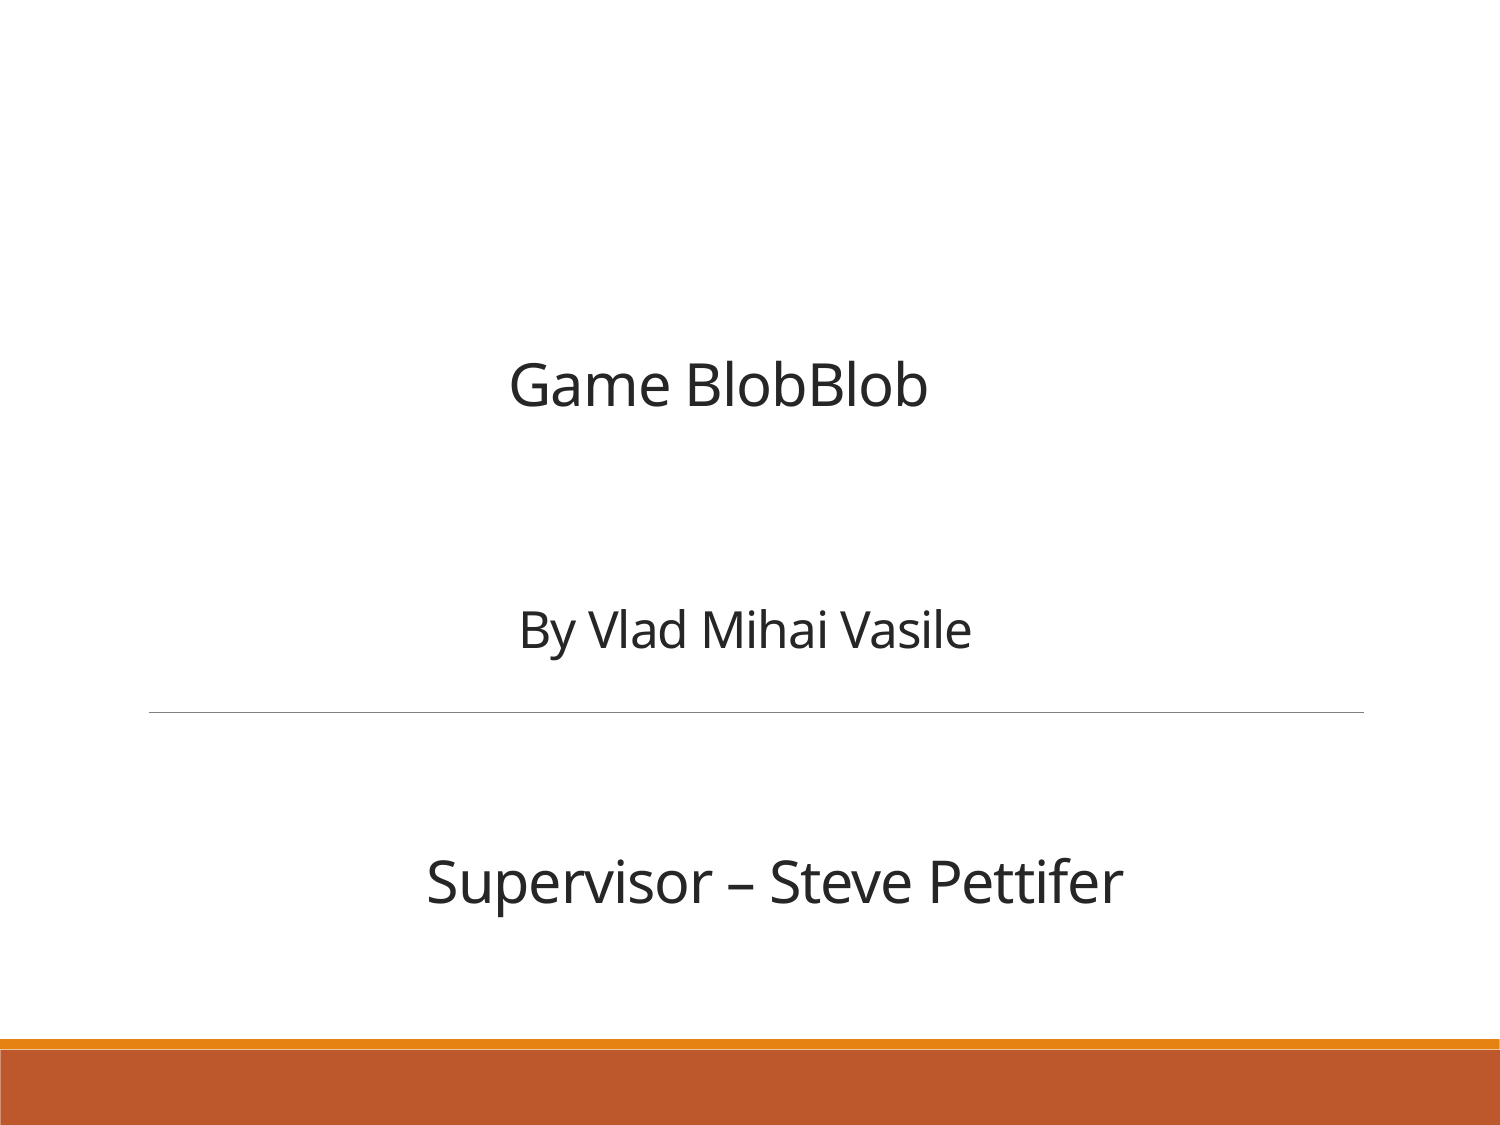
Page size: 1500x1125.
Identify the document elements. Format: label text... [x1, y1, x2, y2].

text_box By Vlad Mihai Vasile [507, 553, 1013, 665]
text_box Game BlobBlob [497, 313, 1003, 424]
text_box Supervisor – Steve Pettifer [415, 793, 1143, 921]
